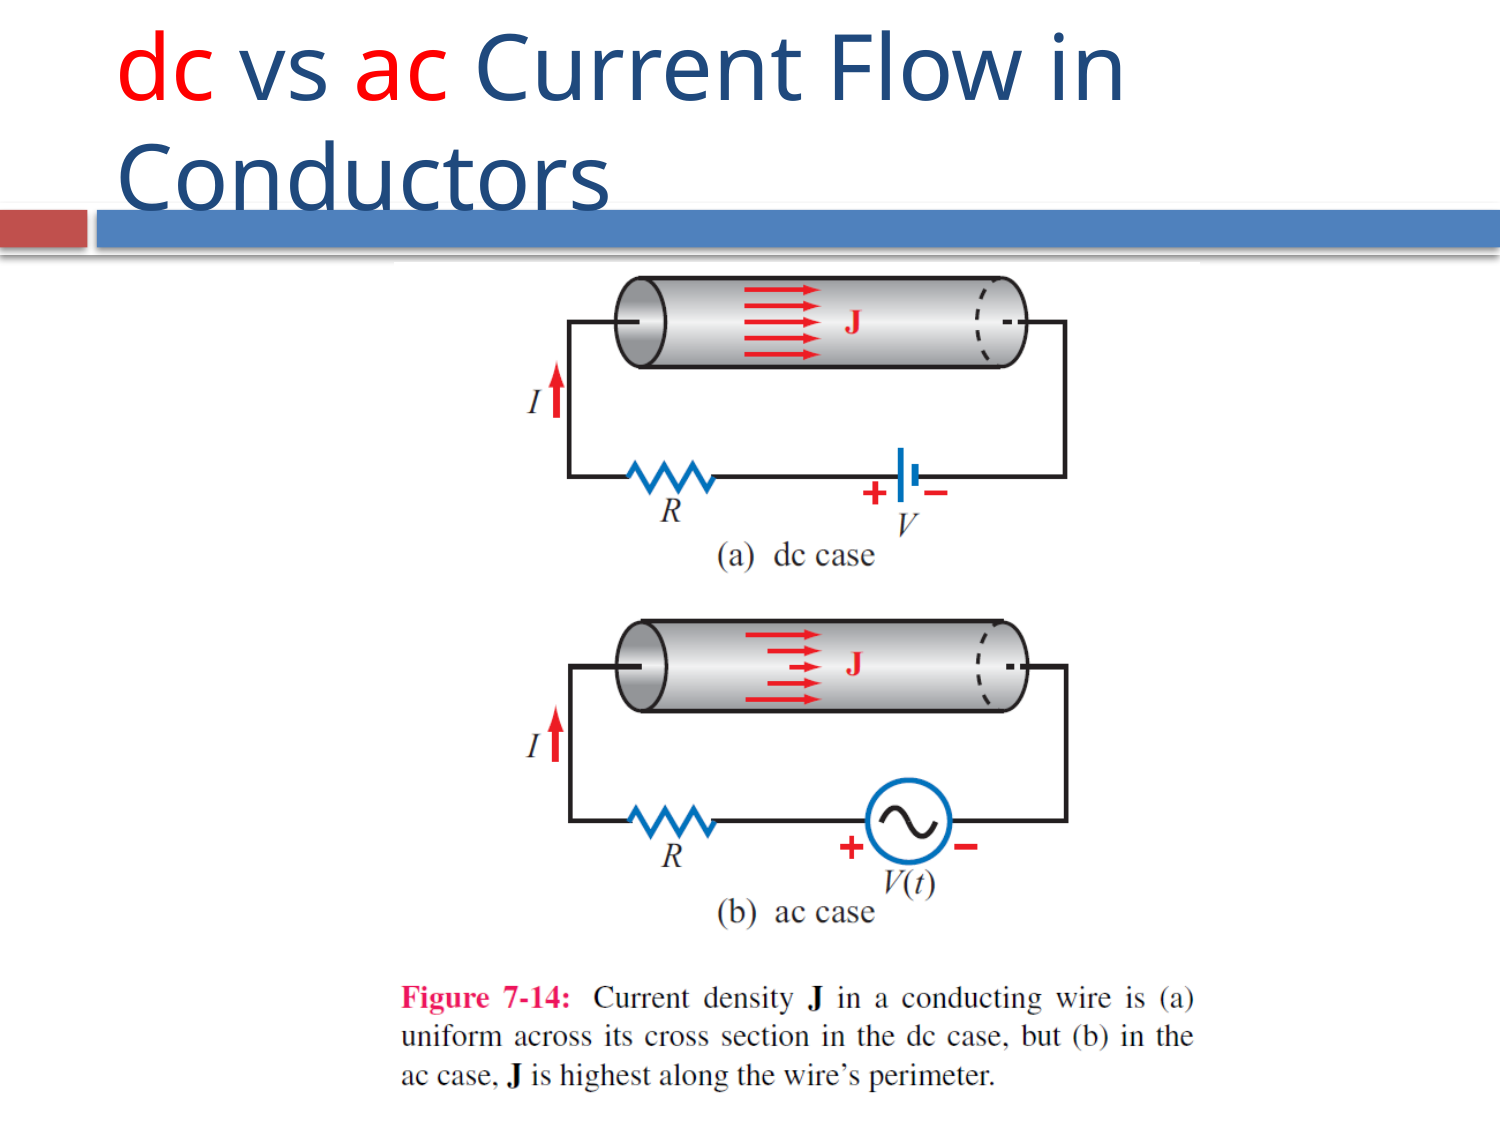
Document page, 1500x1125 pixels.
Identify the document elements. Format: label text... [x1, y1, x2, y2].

title dc vs ac Current Flow in Conductors [100, 37, 1438, 200]
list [393, 262, 1201, 1098]
